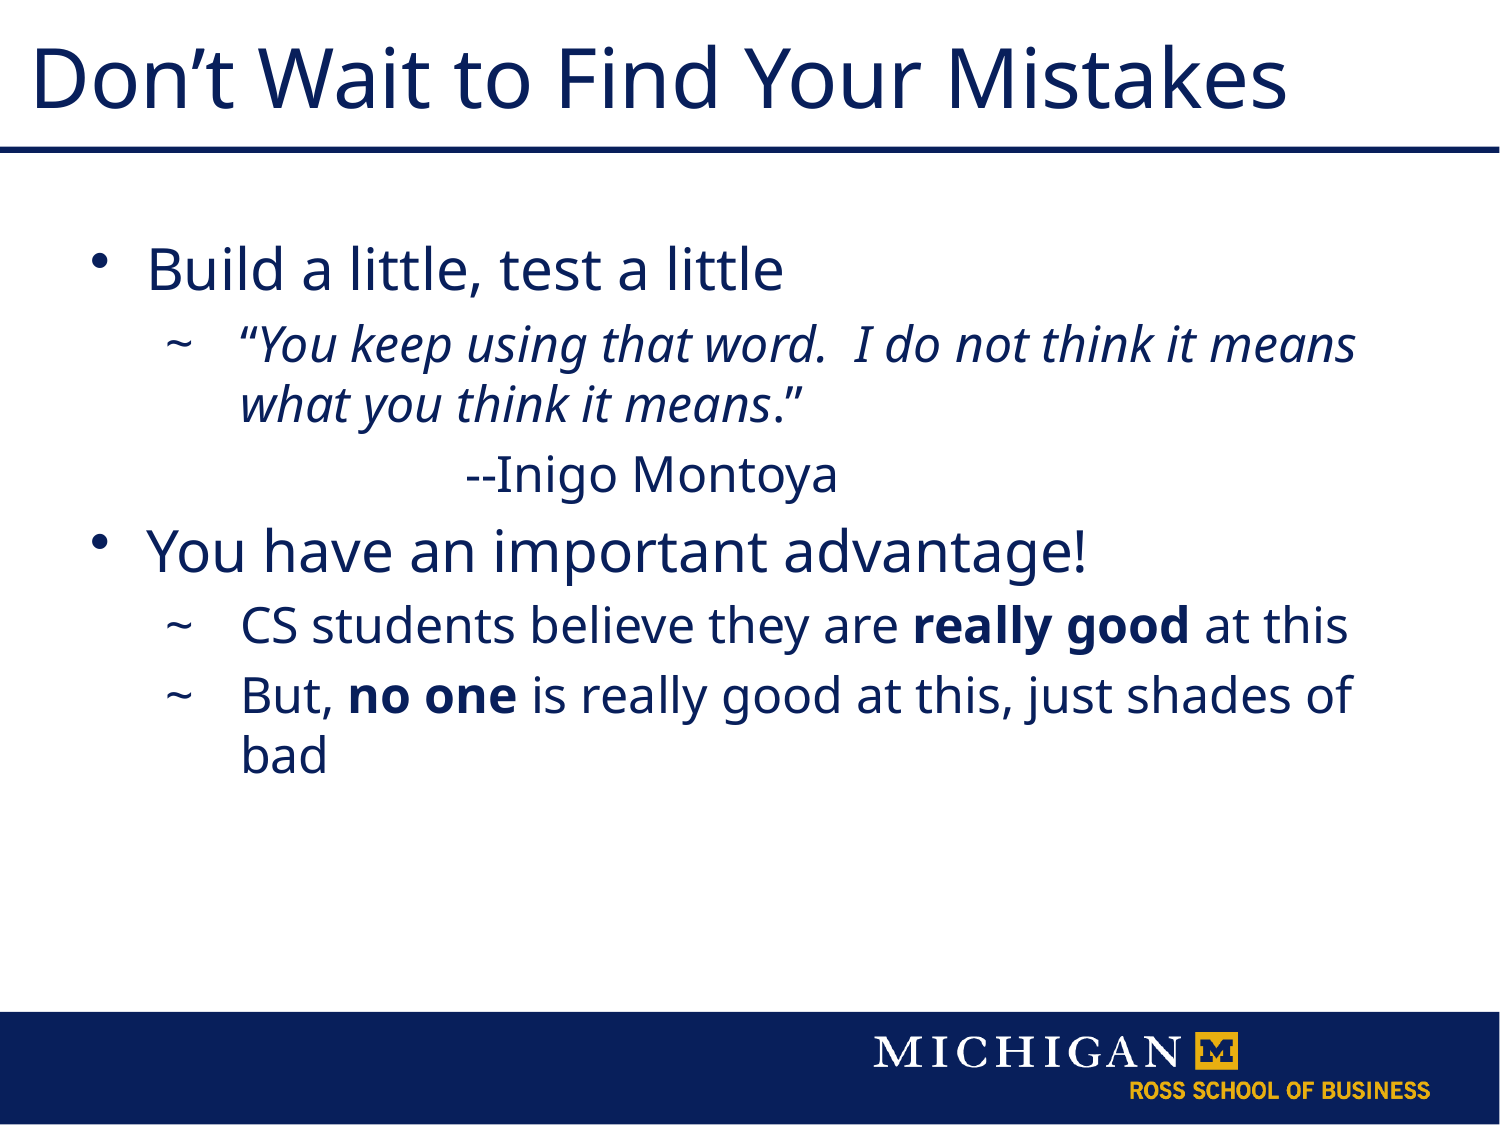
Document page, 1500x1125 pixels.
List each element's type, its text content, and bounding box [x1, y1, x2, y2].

picture [862, 1019, 1440, 1112]
list Build a little, test a little “You keep using that word. I do not think it means what you think it means.” --Inigo Montoya You have an important advantage! CS students believe they are really good at this But, no one is really good at this, just shades of bad [75, 224, 1425, 975]
title Don’t Wait to Find Your Mistakes [14, 0, 1477, 150]
